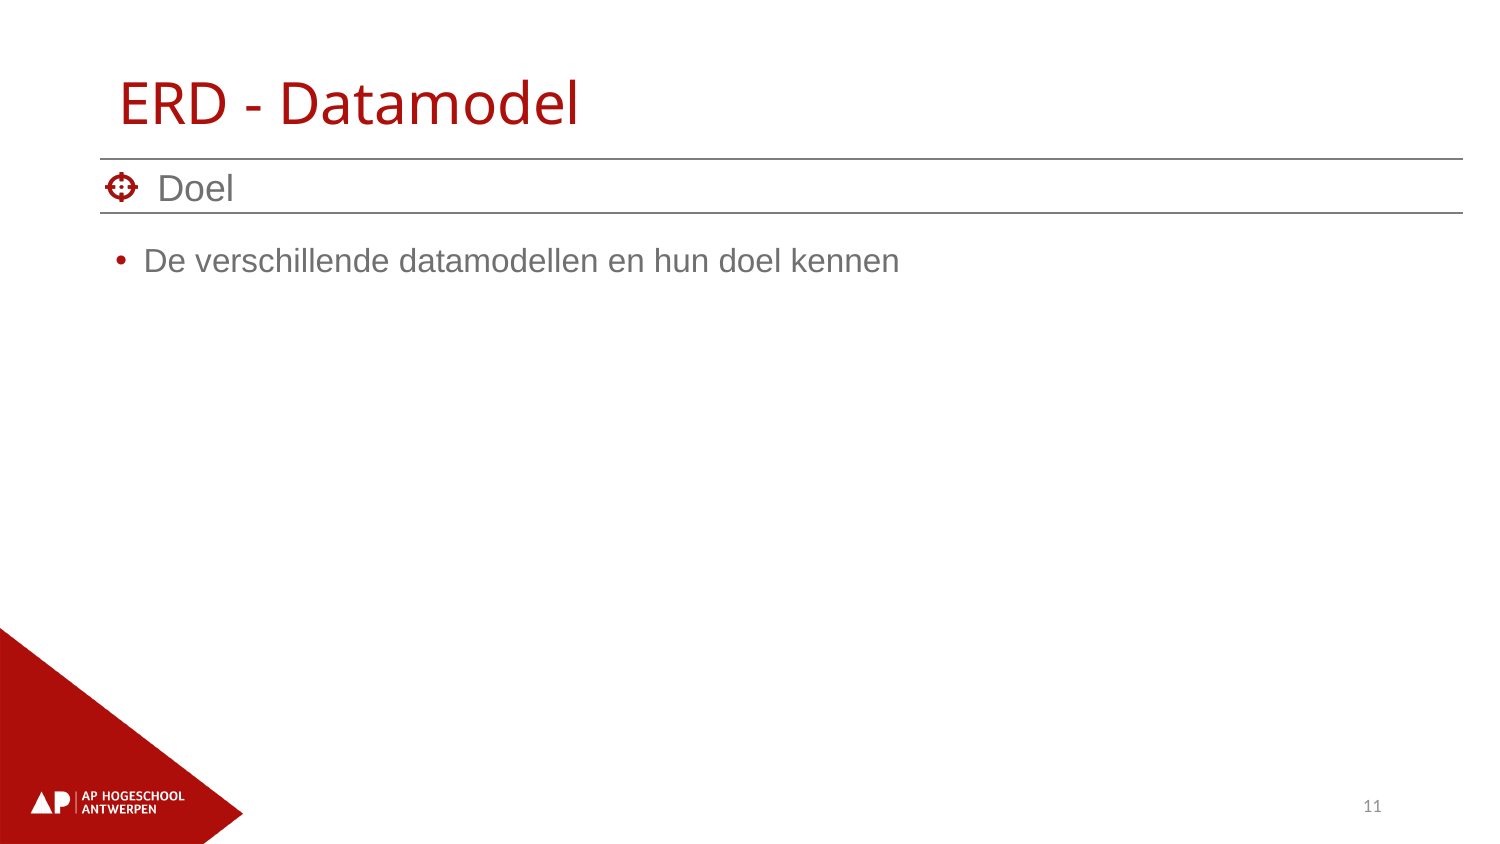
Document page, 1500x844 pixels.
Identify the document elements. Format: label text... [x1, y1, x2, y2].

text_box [100, 158, 1463, 213]
text_box De verschillende datamodellen en hun doel kennen [100, 236, 1463, 527]
slide_number 11 [1263, 782, 1397, 827]
picture [0, 623, 246, 844]
title ERD - Datamodel [103, 66, 1397, 141]
